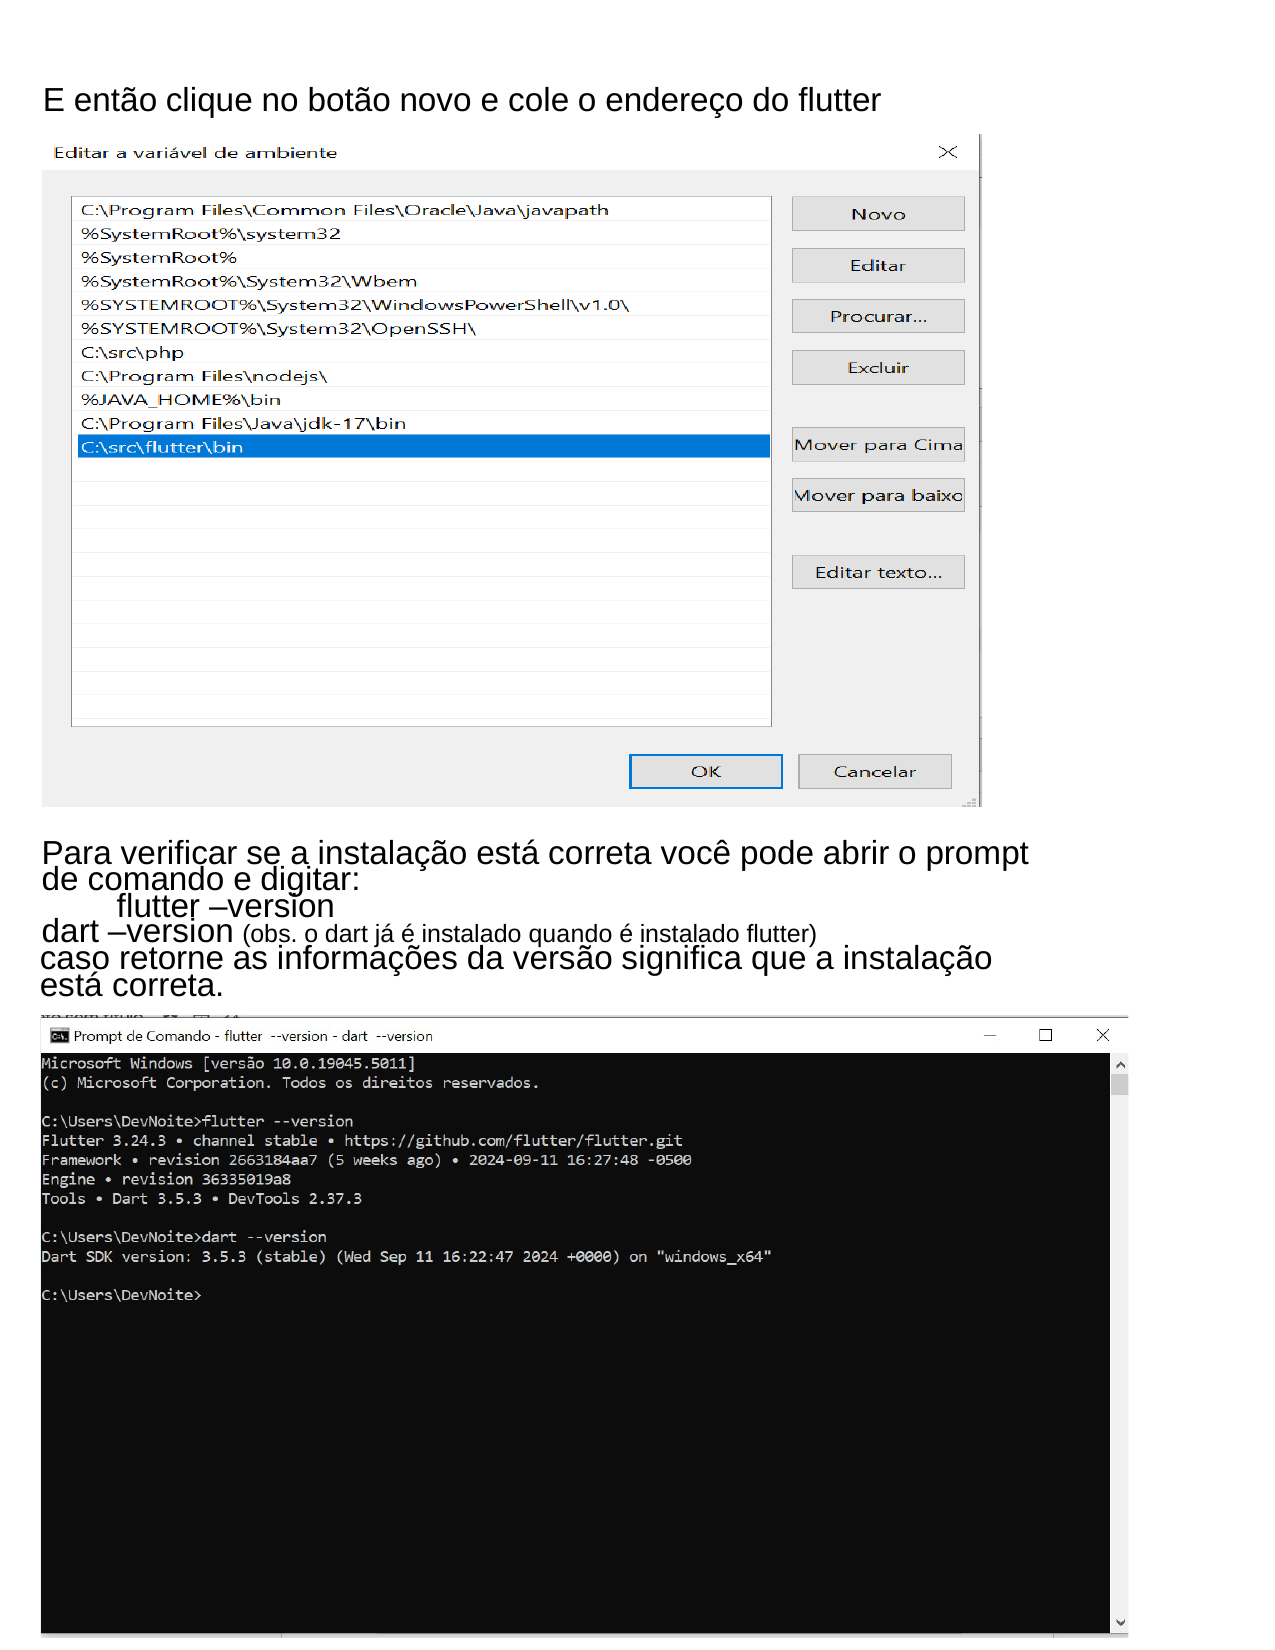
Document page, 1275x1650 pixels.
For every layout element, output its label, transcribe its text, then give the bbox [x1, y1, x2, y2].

text_box Para verificar se a instalação está correta você pode abrir o prompt de comando e digitar: flutter –version dart –version (obs. o dart já é instalado quando é instalado flutter) caso retorne as informações da versão significa que a instalação está correta. [24, 837, 1091, 1010]
text_box [40, 1015, 1129, 1638]
text_box E então clique no botão novo e cole o endereço do flutter [40, 78, 919, 119]
text_box [41, 134, 983, 807]
